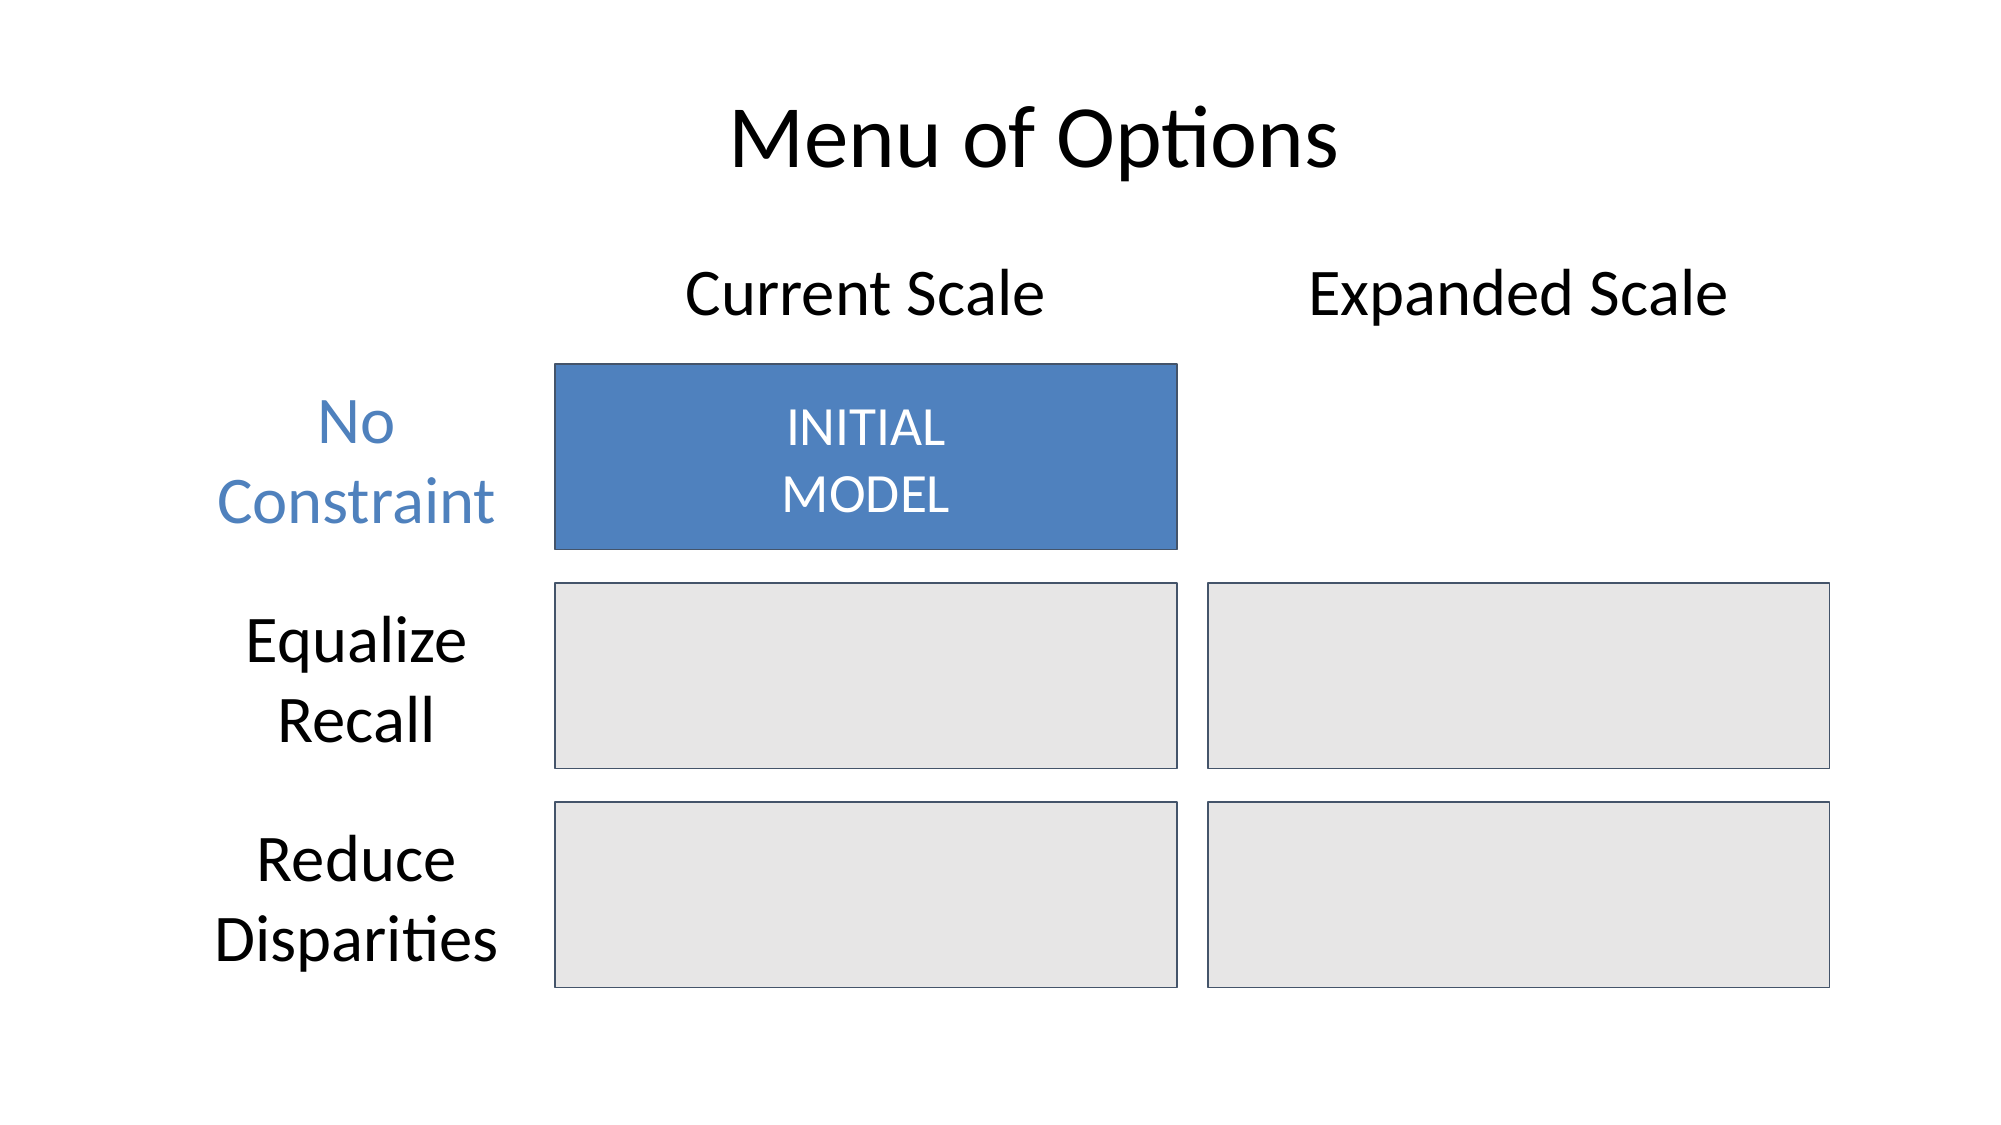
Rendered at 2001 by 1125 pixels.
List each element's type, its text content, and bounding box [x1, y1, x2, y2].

text_box [556, 583, 1177, 769]
text_box [1207, 583, 1830, 769]
text_box Reduce Disparities [158, 802, 556, 988]
text_box INITIAL MODEL [556, 364, 1177, 550]
text_box Current Scale [607, 244, 1125, 334]
text_box [556, 802, 1177, 988]
text_box Equalize Recall [158, 583, 556, 769]
text_box [1207, 802, 1830, 988]
text_box Expanded Scale [1259, 244, 1778, 334]
text_box Menu of Options [75, 58, 1994, 226]
text_box No Constraint [158, 364, 556, 550]
